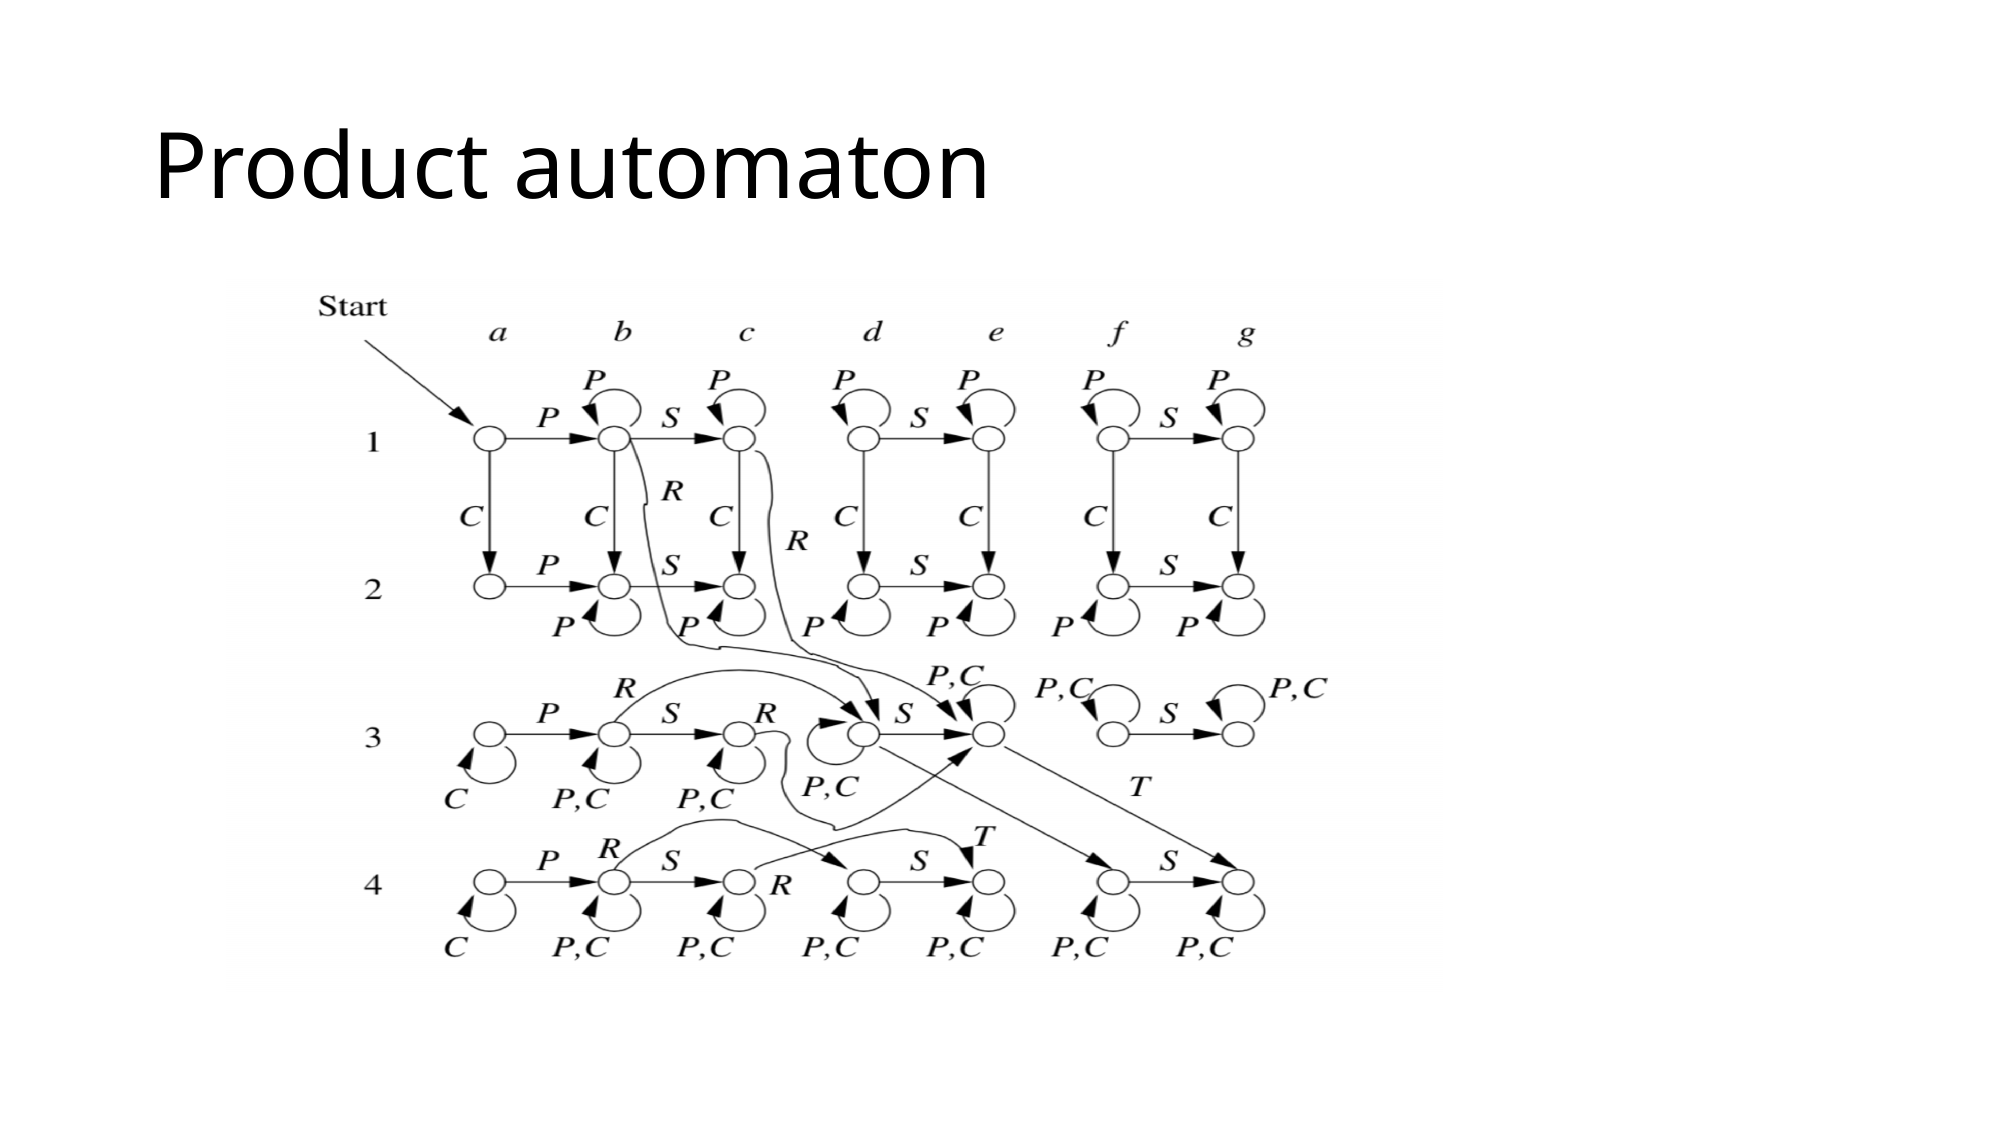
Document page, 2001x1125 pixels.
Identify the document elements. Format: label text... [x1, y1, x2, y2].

title Product automaton [137, 59, 1863, 278]
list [226, 277, 1443, 992]
